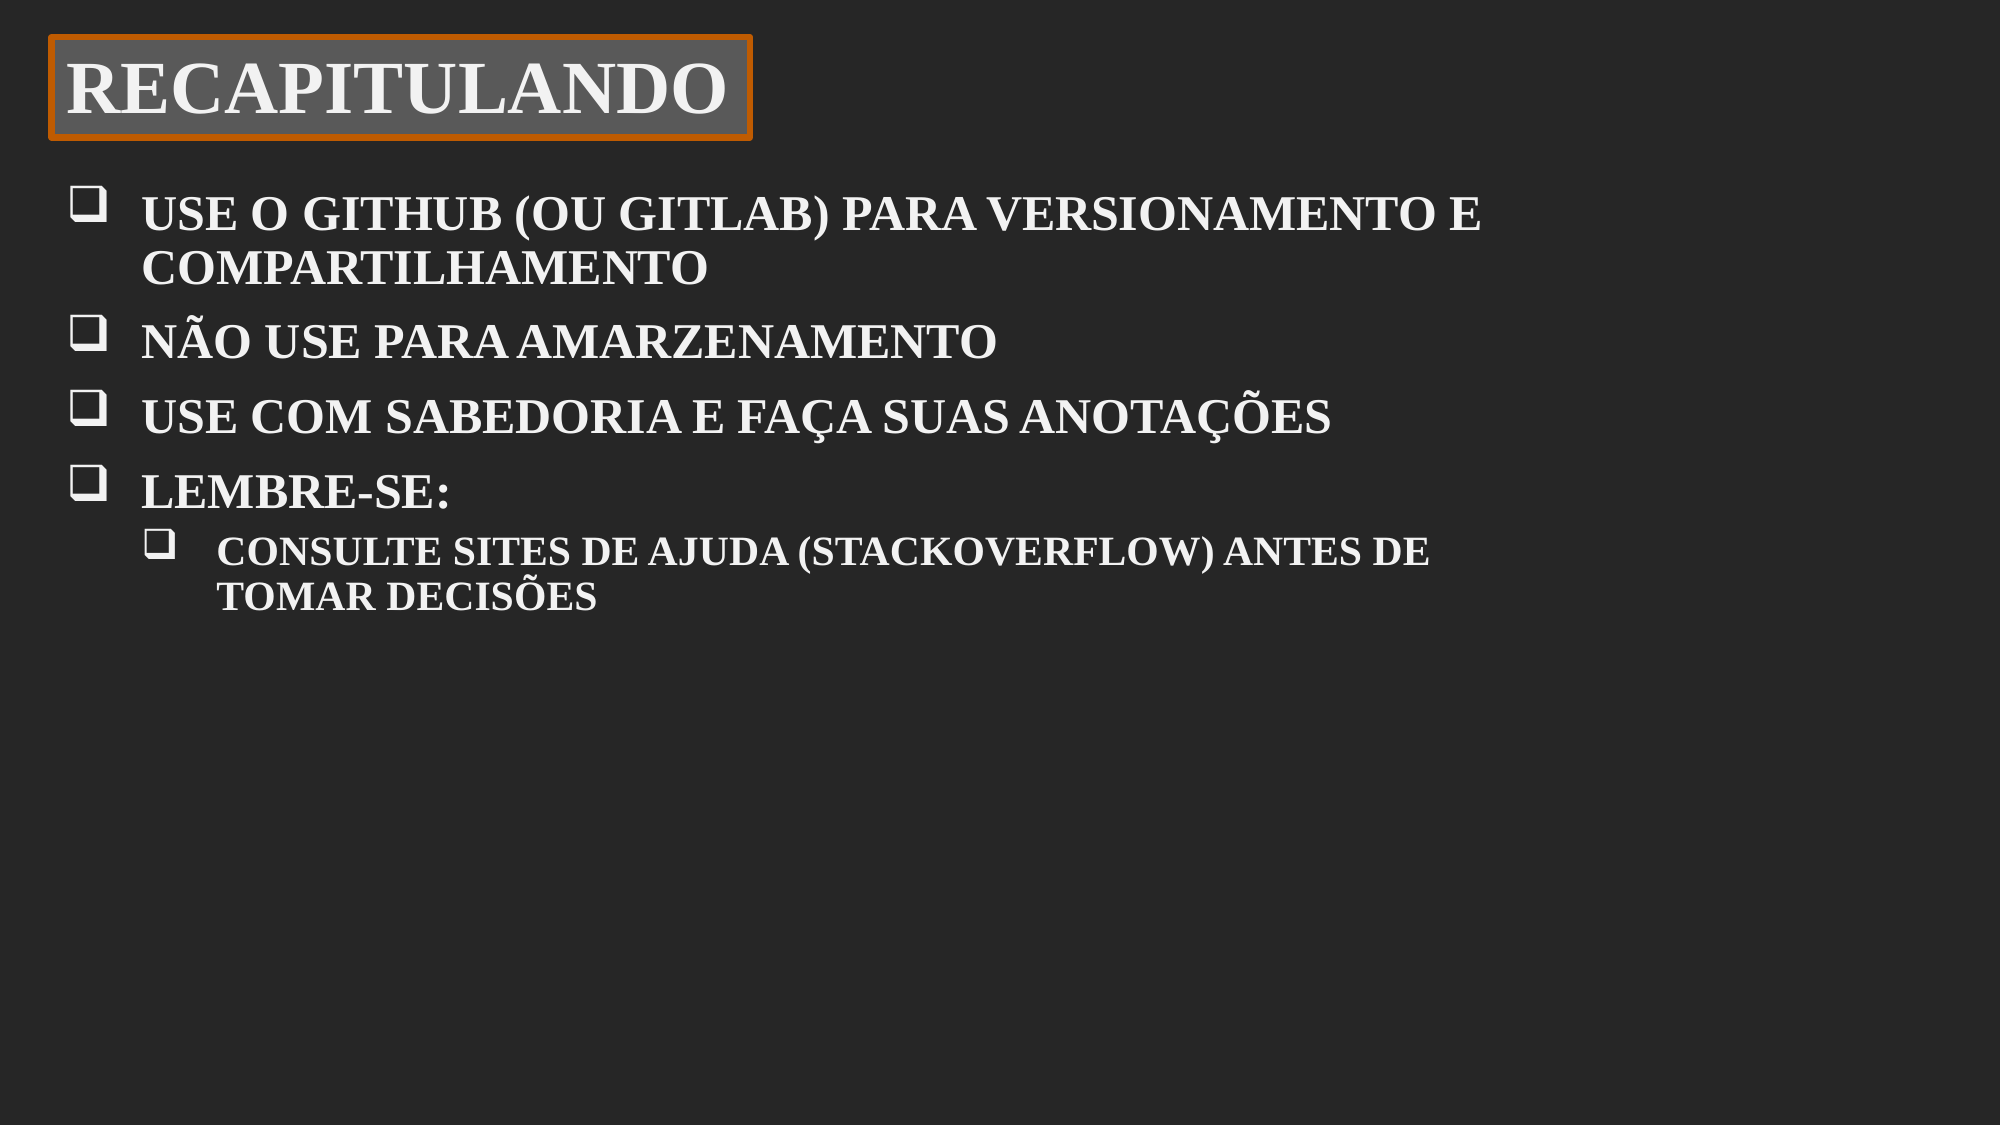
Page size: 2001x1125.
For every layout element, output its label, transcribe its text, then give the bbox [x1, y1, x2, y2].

text_box RECAPITULANDO [51, 37, 750, 138]
text_box USE O GITHUB (OU GITLAB) PARA VERSIONAMENTO E COMPARTILHAMENTO NÃO USE PARA AMARZENAMENTO USE COM SABEDORIA E FAÇA SUAS ANOTAÇÕES LEMBRE-SE: CONSULTE SITES DE AJUDA (STACKOVERFLOW) ANTES DE TOMAR DECISÕES [51, 179, 1554, 854]
